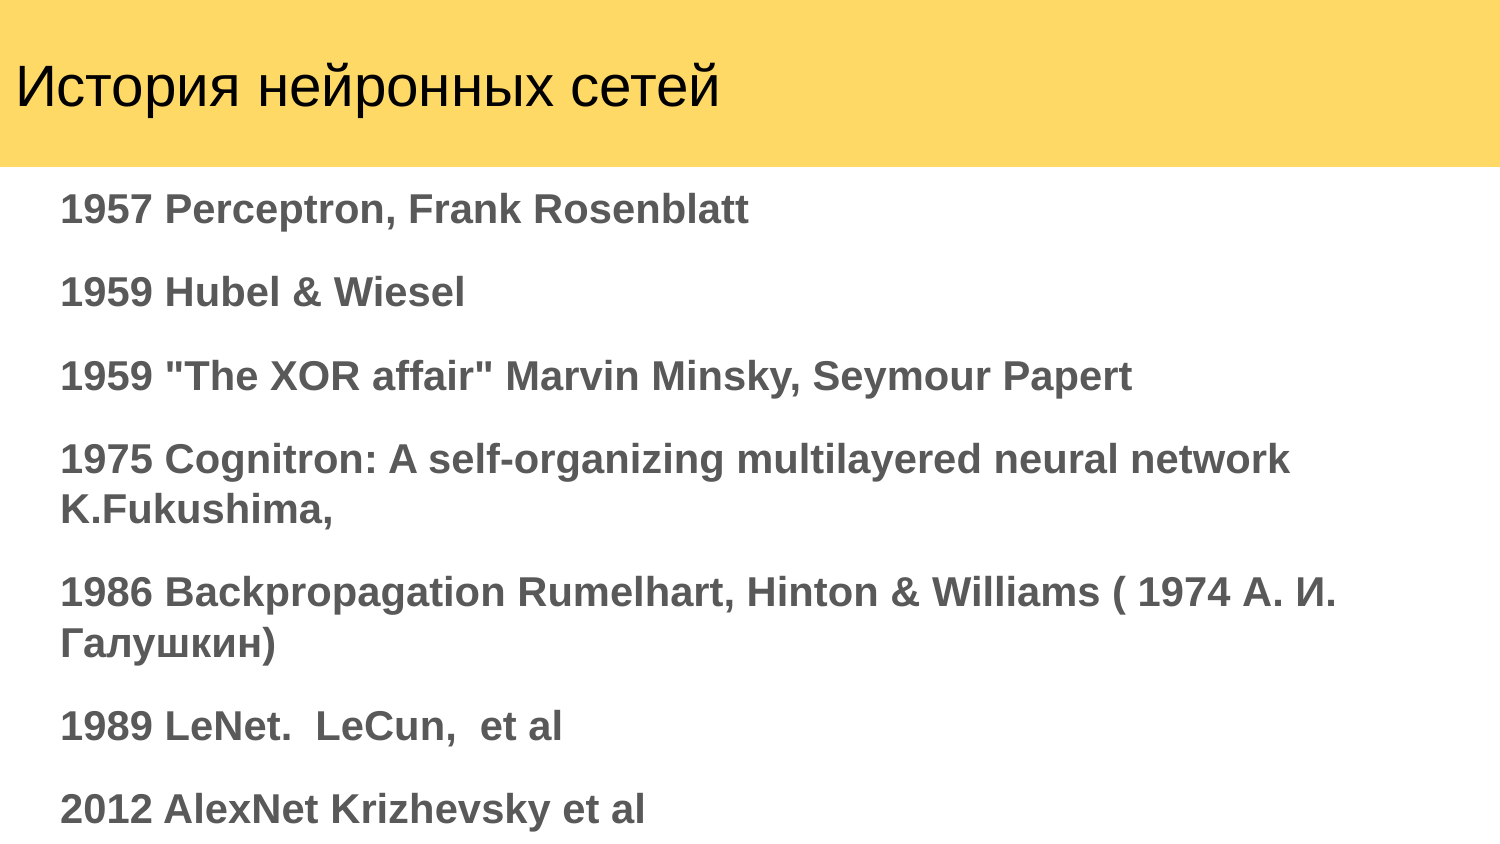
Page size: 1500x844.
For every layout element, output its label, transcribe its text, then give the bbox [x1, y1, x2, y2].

list 1957 Perceptron, Frank Rosenblatt 1959 Hubel & Wiesel 1959 "The XOR affair" Marvin Minsky, Seymour Papert 1975 Cognitron: A self-organizing multilayered neural network K.Fukushima, 1986 Backpropagation Rumelhart, Hinton & Williams ( 1974 А. И. Галушкин) 1989 LeNet. LeCun, et al 2012 AlexNet Krizhevsky et al [45, 166, 1443, 827]
title История нейронных сетей [0, 0, 1500, 167]
